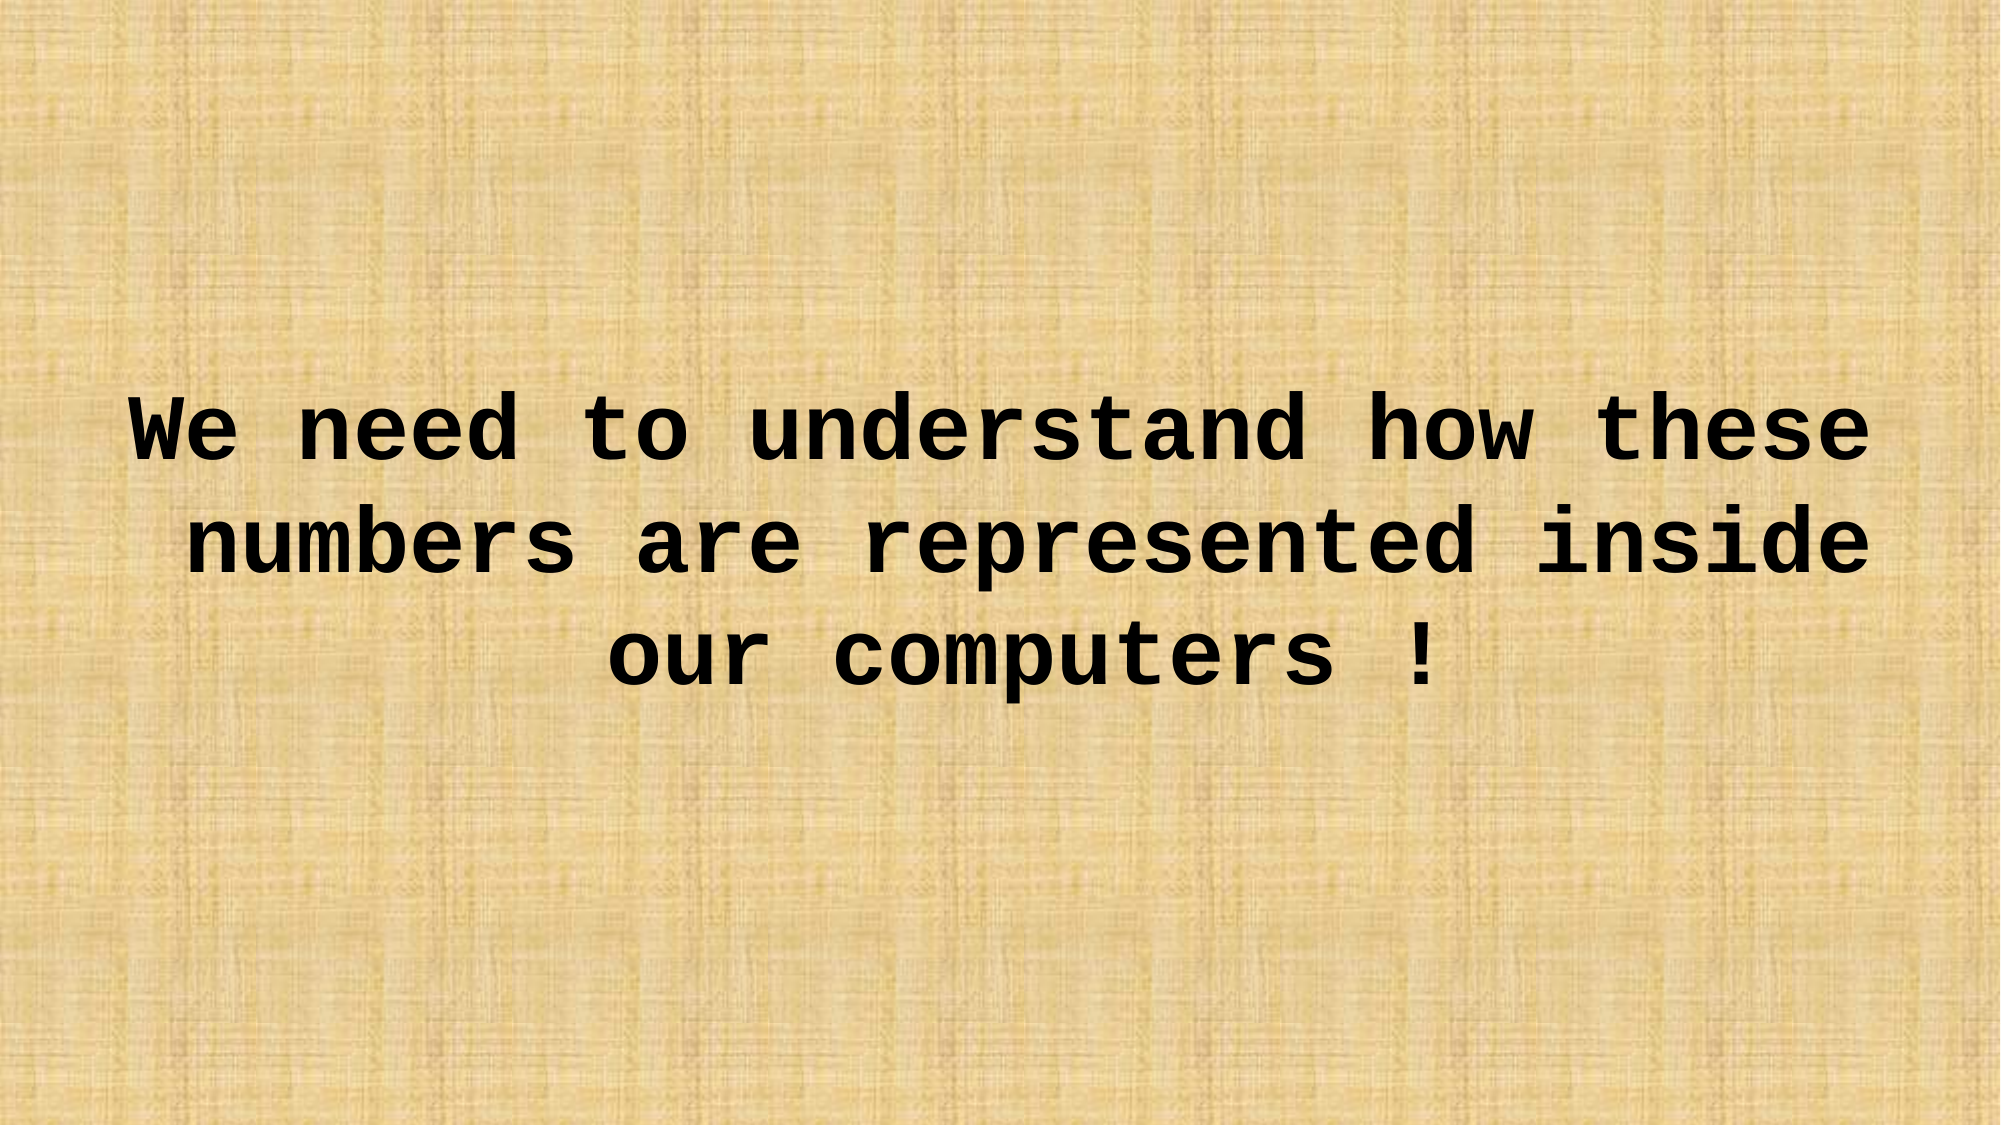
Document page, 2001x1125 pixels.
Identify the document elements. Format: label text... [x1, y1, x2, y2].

picture [0, 0, 2001, 1125]
text_box We need to understand how these numbers are represented inside our computers ! [106, 358, 1894, 712]
